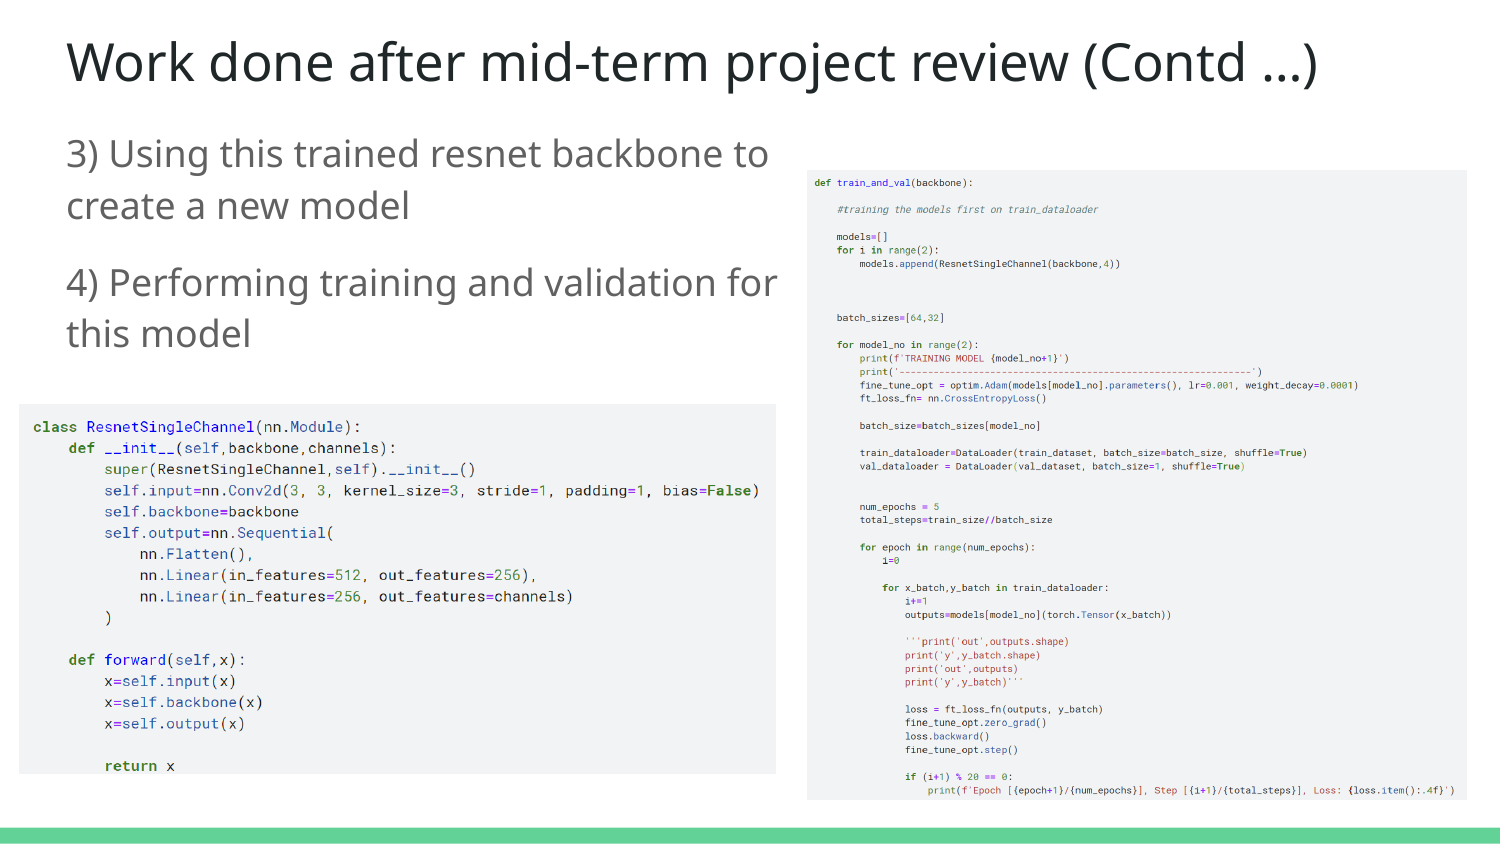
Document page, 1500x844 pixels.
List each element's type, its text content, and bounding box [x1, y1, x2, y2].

list 3) Using this trained resnet backbone to create a new model 4) Performing training and validation for this model [51, 108, 808, 774]
picture [19, 404, 777, 774]
title Work done after mid-term project review (Contd …) [51, 14, 1449, 109]
picture [807, 170, 1468, 801]
